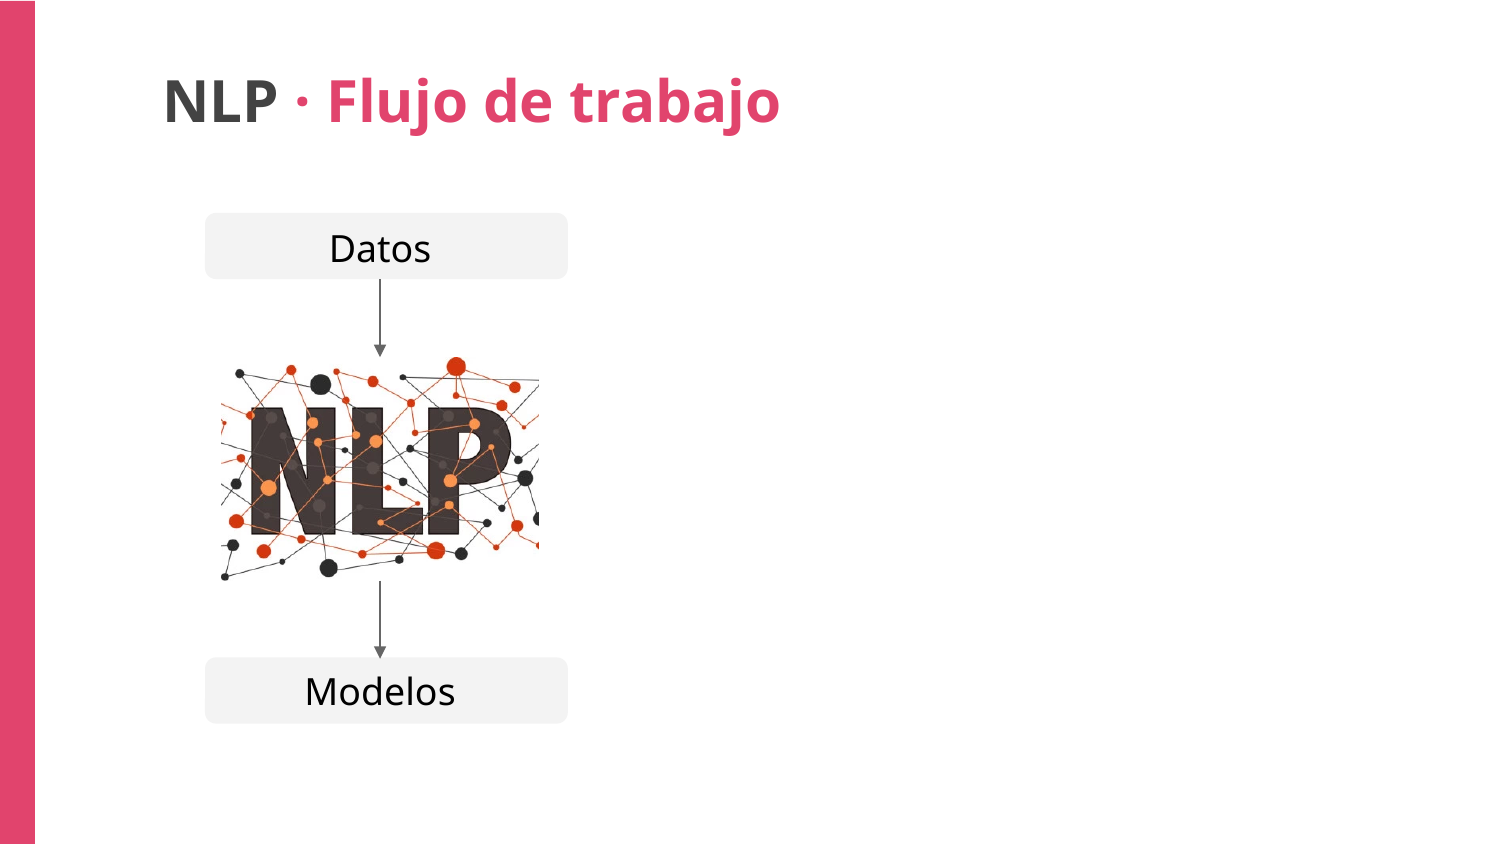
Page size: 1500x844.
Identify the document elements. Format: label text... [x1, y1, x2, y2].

picture [221, 356, 539, 581]
text_box Modelos [147, 658, 613, 723]
text_box [204, 212, 568, 280]
text_box NLP · Flujo de trabajo [147, 49, 1350, 146]
text_box Datos [249, 215, 511, 279]
